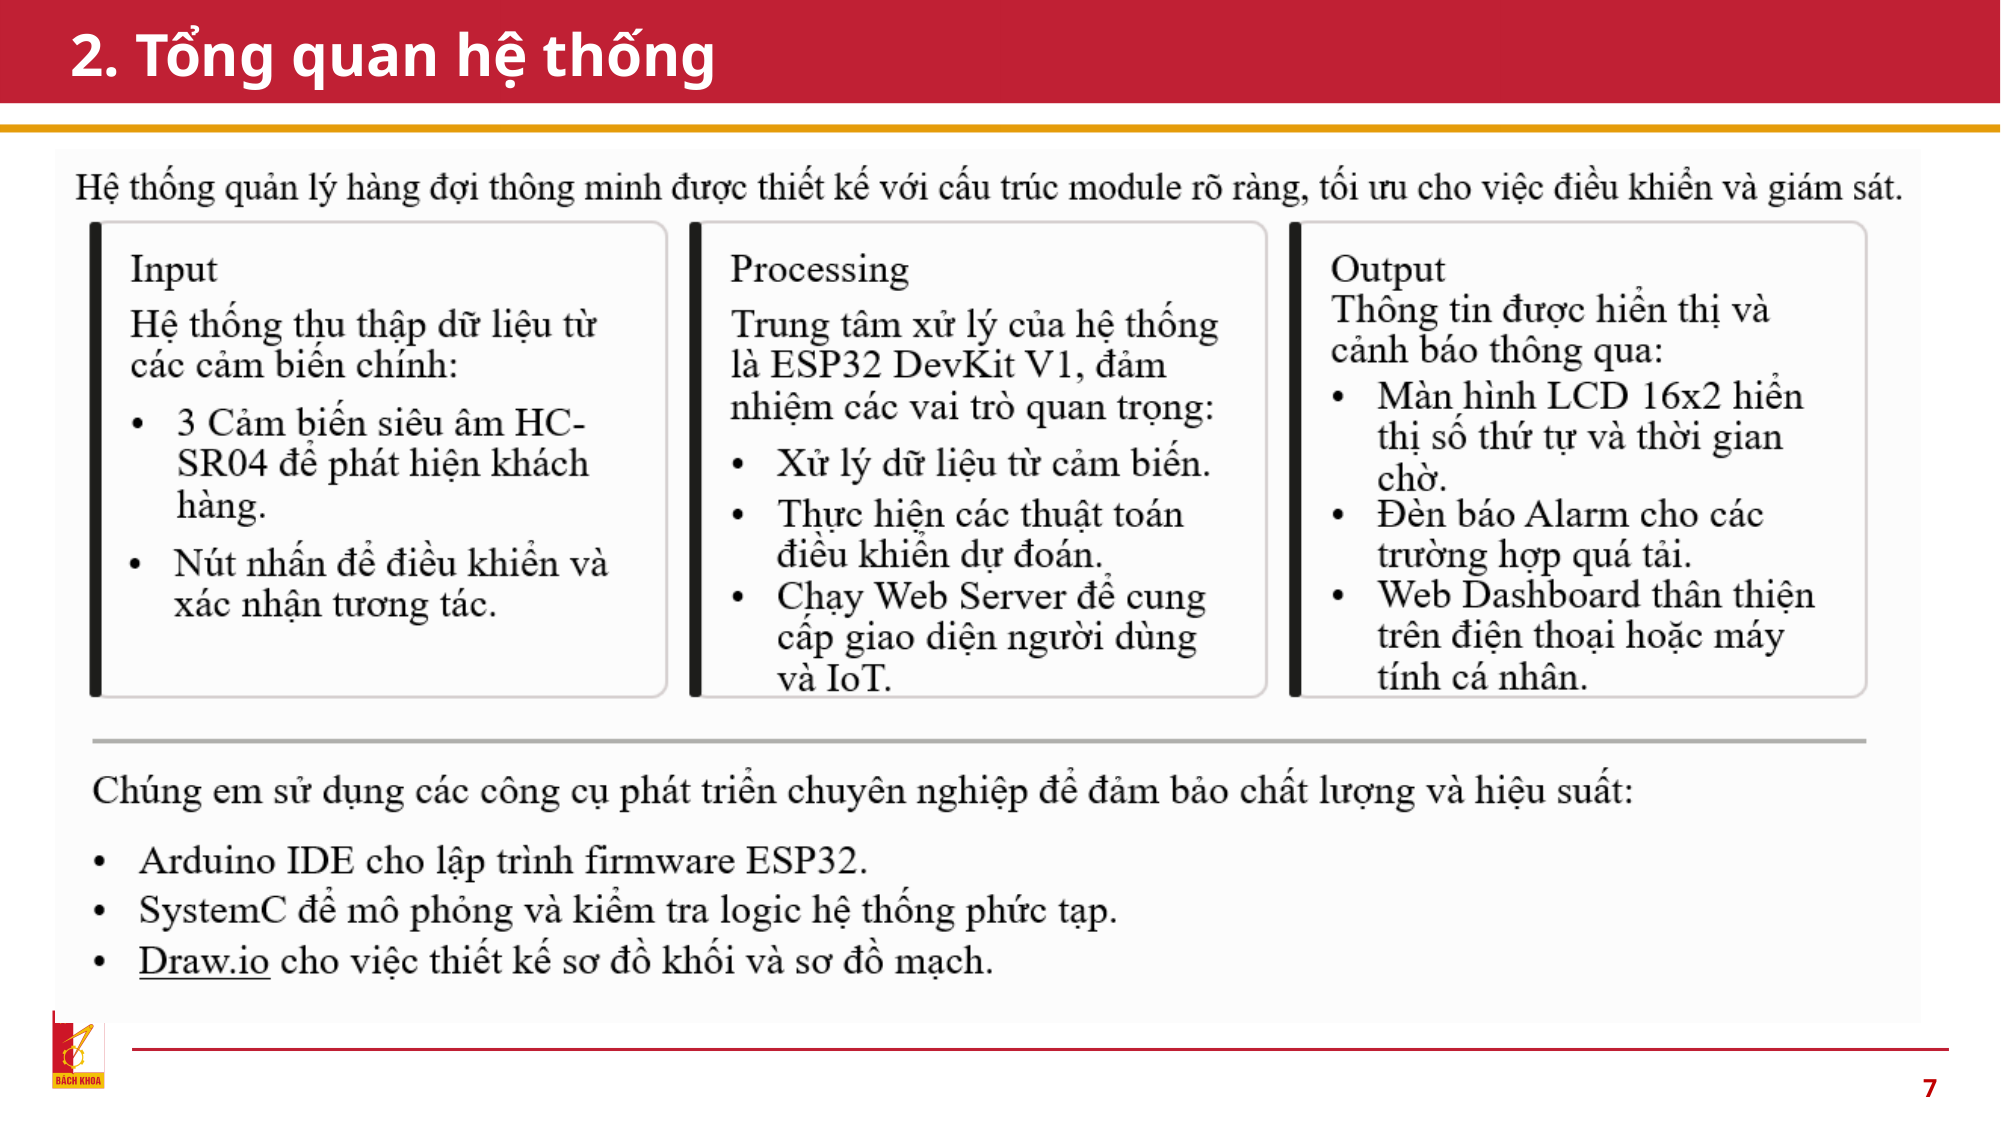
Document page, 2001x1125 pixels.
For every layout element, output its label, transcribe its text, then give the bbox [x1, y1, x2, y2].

title 2. Tổng quan hệ thống [55, 18, 1945, 90]
slide_number 7 [1502, 1065, 1953, 1125]
picture [0, 0, 2001, 1125]
